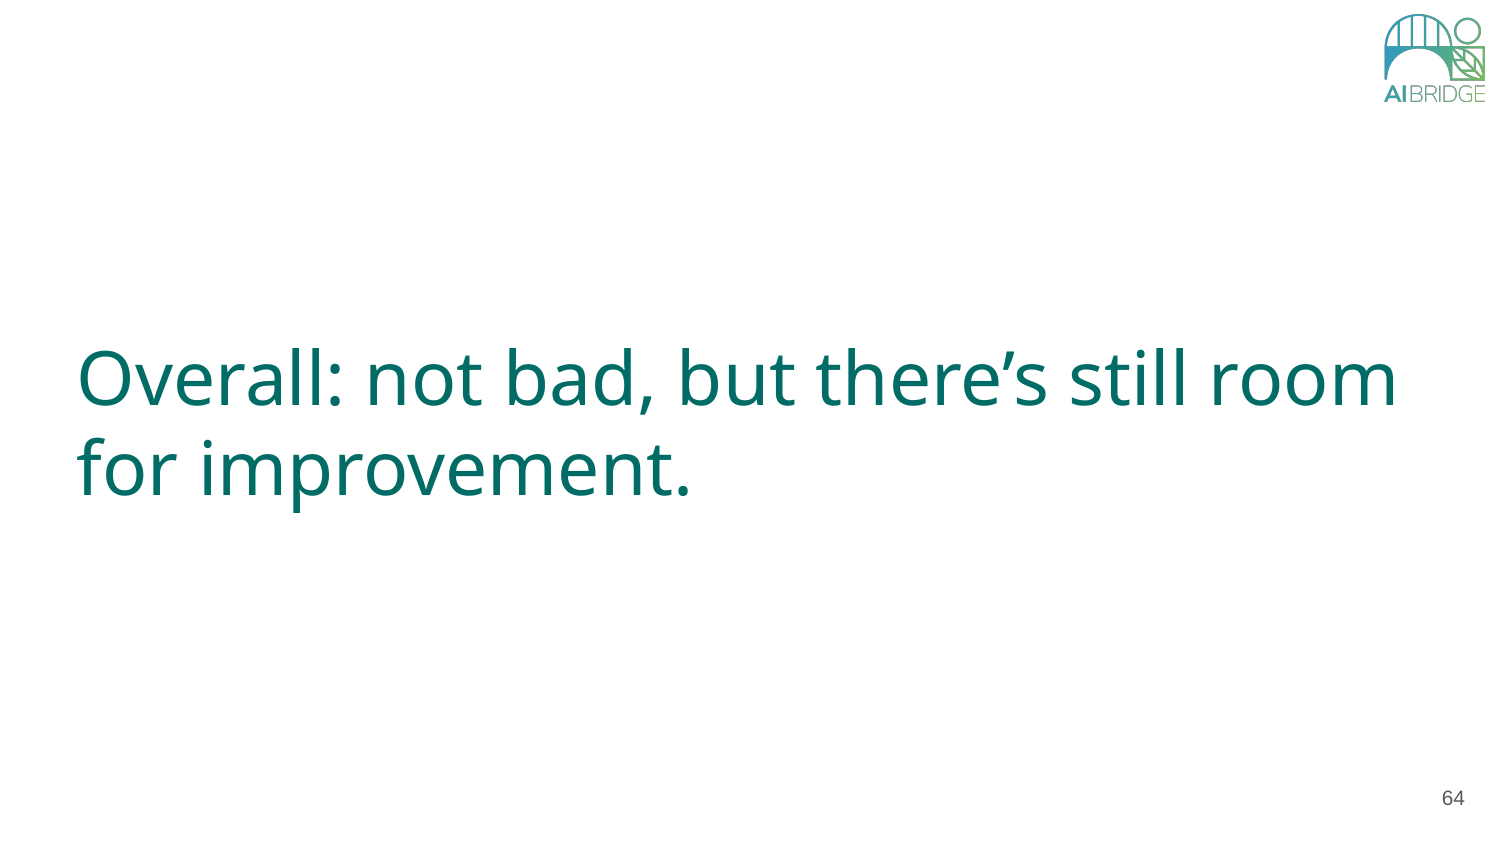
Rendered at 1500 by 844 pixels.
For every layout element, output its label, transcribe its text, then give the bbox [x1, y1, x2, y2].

picture [1384, 13, 1485, 102]
slide_number ‹#› [1389, 764, 1480, 830]
text_box Overall: not bad, but there’s still room for improvement. [61, 315, 1439, 526]
